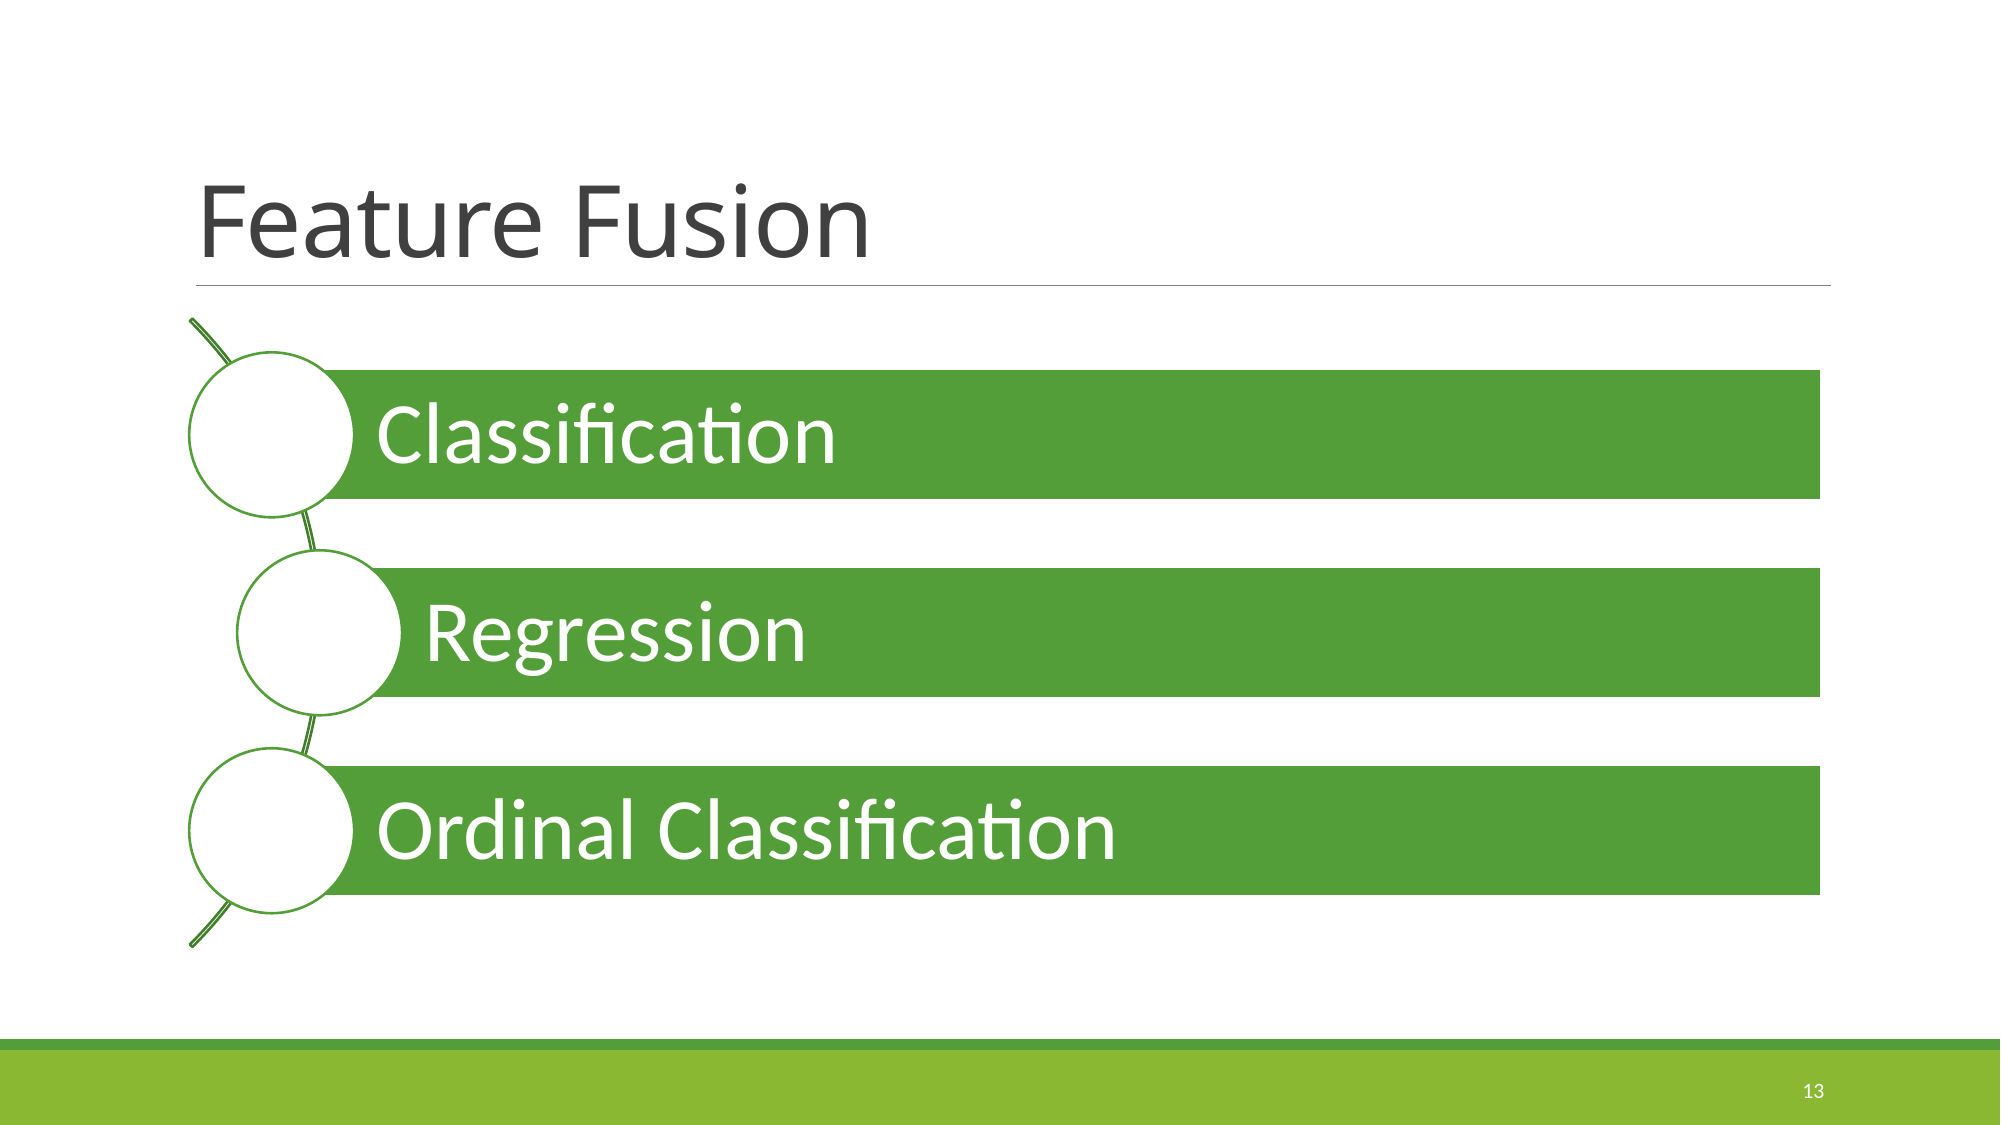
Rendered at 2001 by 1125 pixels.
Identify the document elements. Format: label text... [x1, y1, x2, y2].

title Feature Fusion [180, 47, 1830, 285]
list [179, 302, 1831, 964]
slide_number 13 [1624, 1059, 1840, 1120]
